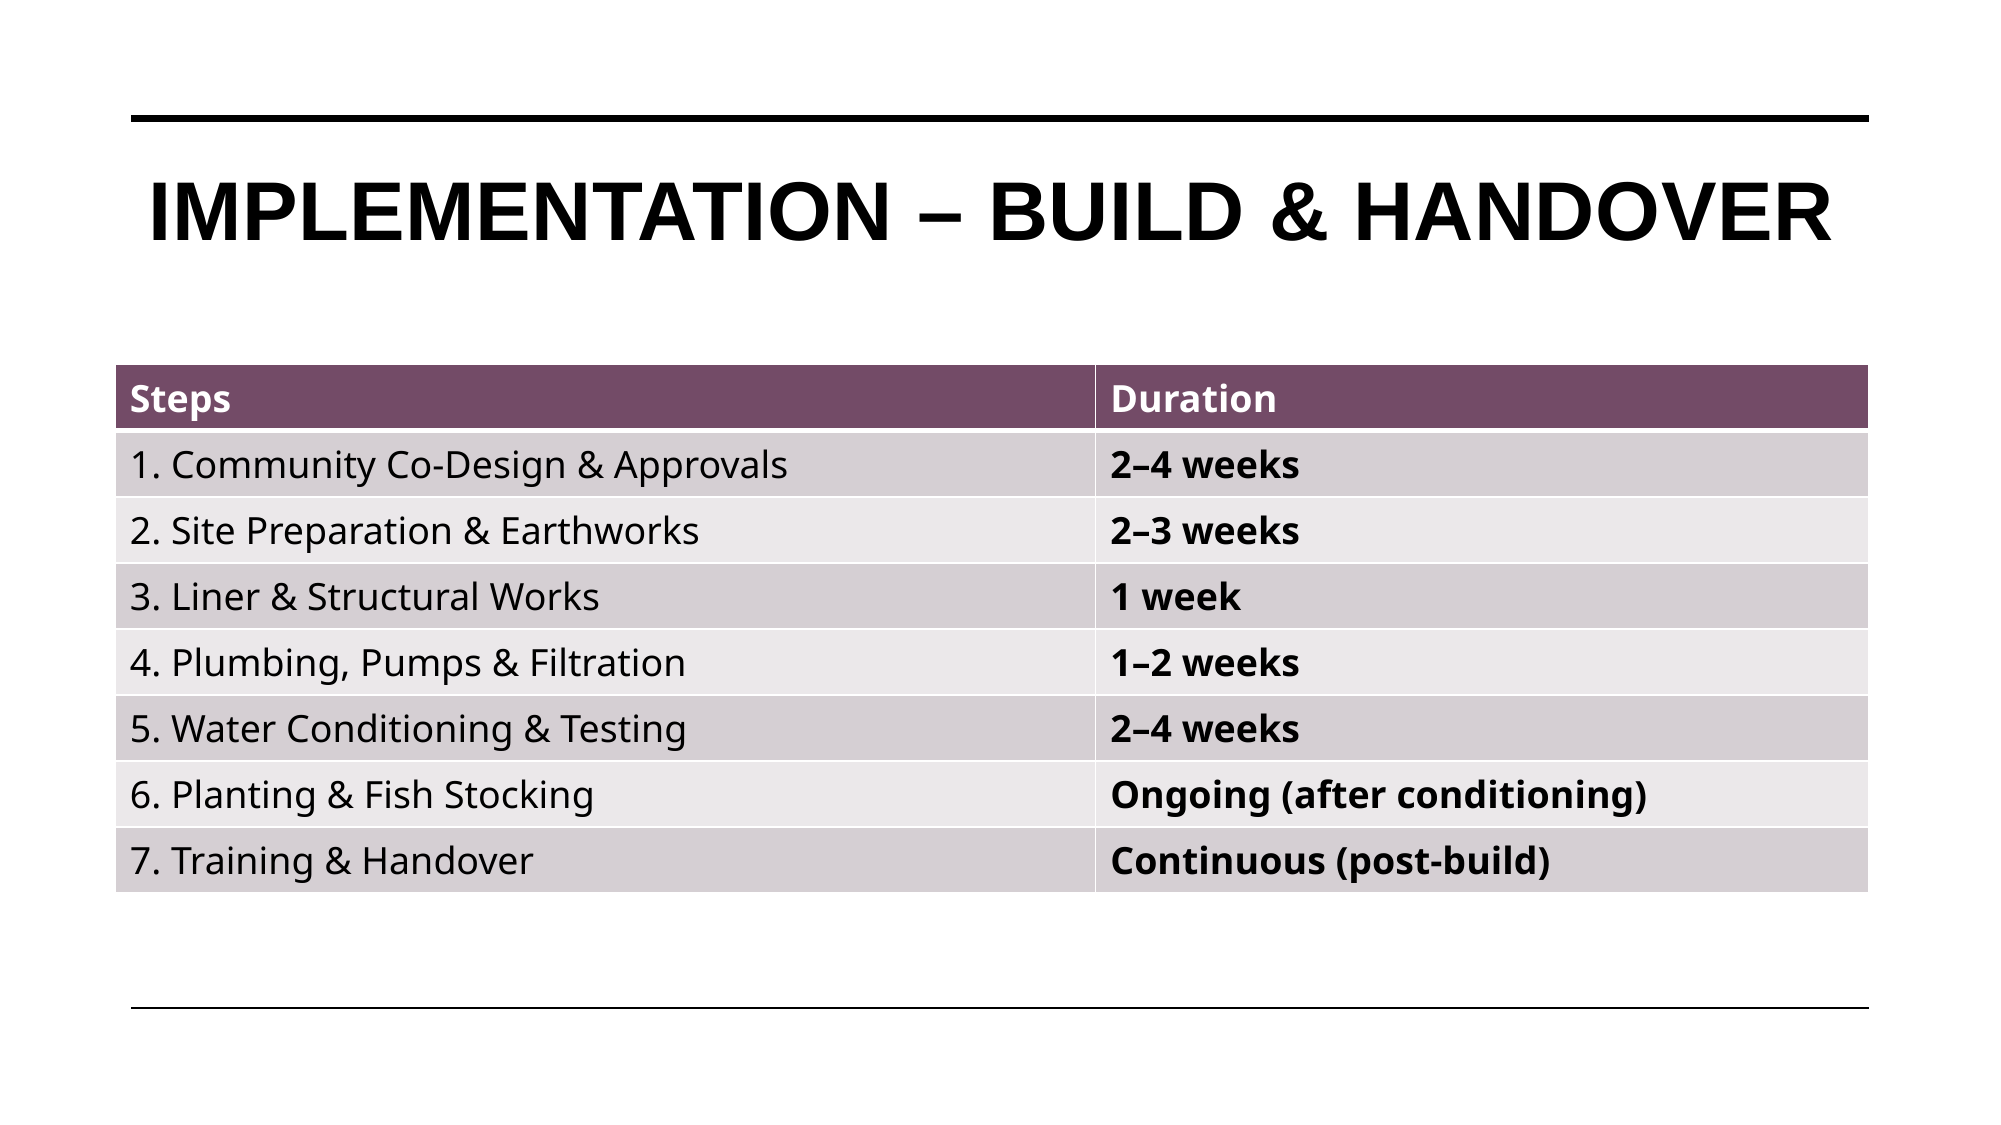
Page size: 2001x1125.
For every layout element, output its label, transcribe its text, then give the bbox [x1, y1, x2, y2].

table_cell Ongoing (after conditioning) [1096, 762, 1868, 826]
table_cell 2–4 weeks [1096, 696, 1868, 760]
table_cell 1 week [1096, 564, 1868, 628]
table_cell 5. Water Conditioning & Testing [116, 696, 1095, 760]
table_cell 7. Training & Handover [116, 828, 1095, 892]
table_cell 1. Community Co-Design & Approvals [116, 433, 1095, 496]
table_cell 6. Planting & Fish Stocking [116, 762, 1095, 826]
table_cell 2–4 weeks [1096, 433, 1868, 496]
table_header Steps [116, 365, 1095, 428]
table_header Duration [1096, 365, 1868, 428]
table_cell 3. Liner & Structural Works [116, 564, 1095, 628]
table_cell 2–3 weeks [1096, 498, 1868, 562]
title Implementation – Build & Handover [114, 149, 1869, 364]
table_cell Continuous (post-build) [1096, 828, 1868, 892]
table_cell 4. Plumbing, Pumps & Filtration [116, 630, 1095, 694]
table_cell 2. Site Preparation & Earthworks [116, 498, 1095, 562]
table_cell 1–2 weeks [1096, 630, 1868, 694]
